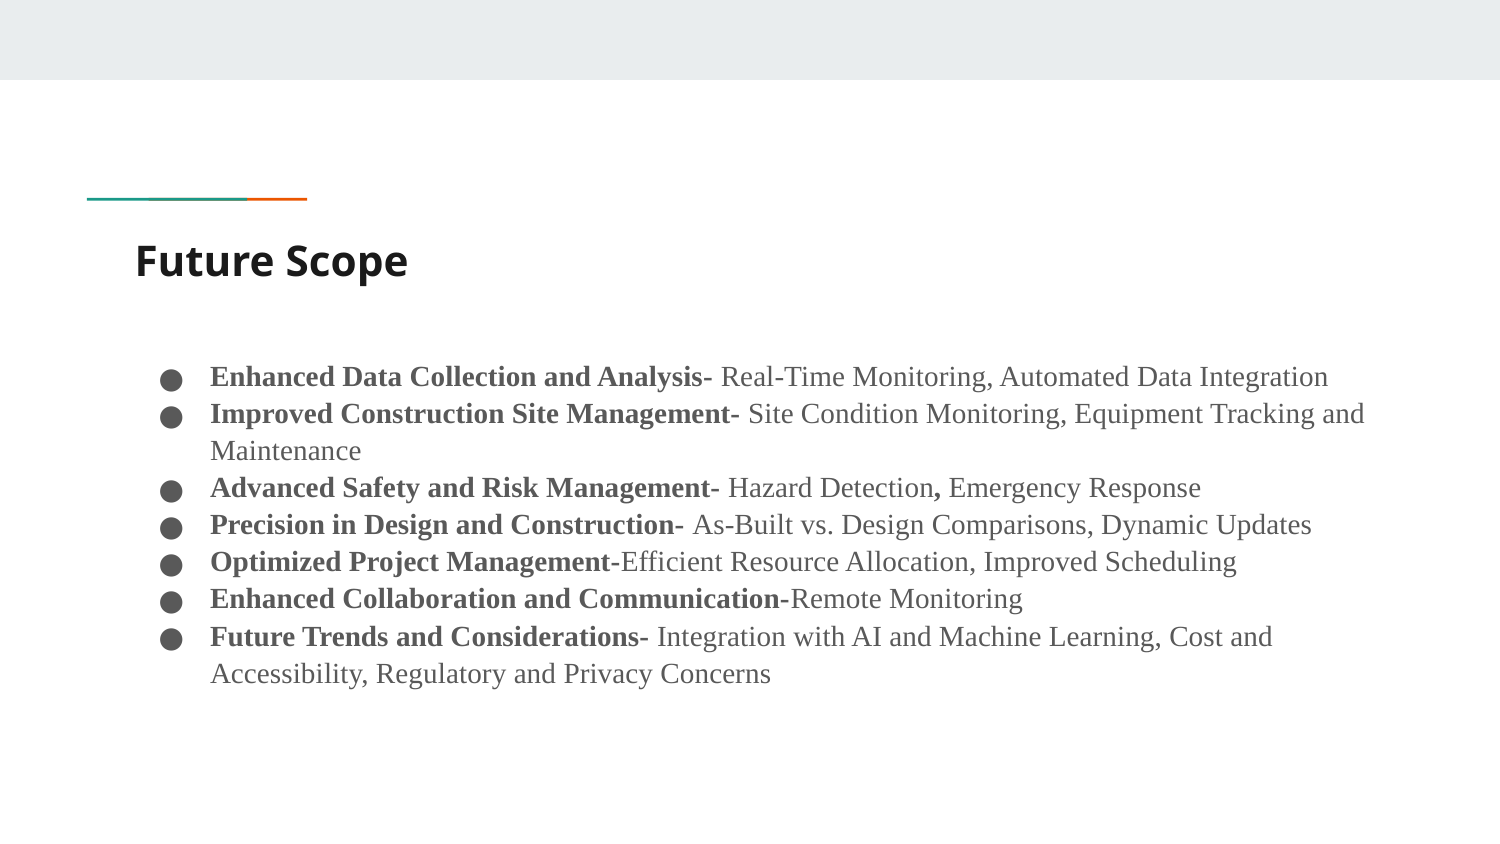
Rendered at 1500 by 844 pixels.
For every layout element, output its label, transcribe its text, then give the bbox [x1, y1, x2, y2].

title Future Scope [119, 216, 1381, 305]
list Enhanced Data Collection and Analysis- Real-Time Monitoring, Automated Data Integration Improved Construction Site Management- Site Condition Monitoring, Equipment Tracking and Maintenance Advanced Safety and Risk Management- Hazard Detection, Emergency Response Precision in Design and Construction- As-Built vs. Design Comparisons, Dynamic Updates Optimized Project Management-Efficient Resource Allocation, Improved Scheduling Enhanced Collaboration and Communication-Remote Monitoring Future Trends and Considerations- Integration with AI and Machine Learning, Cost and Accessibility, Regulatory and Privacy Concerns [119, 341, 1381, 712]
